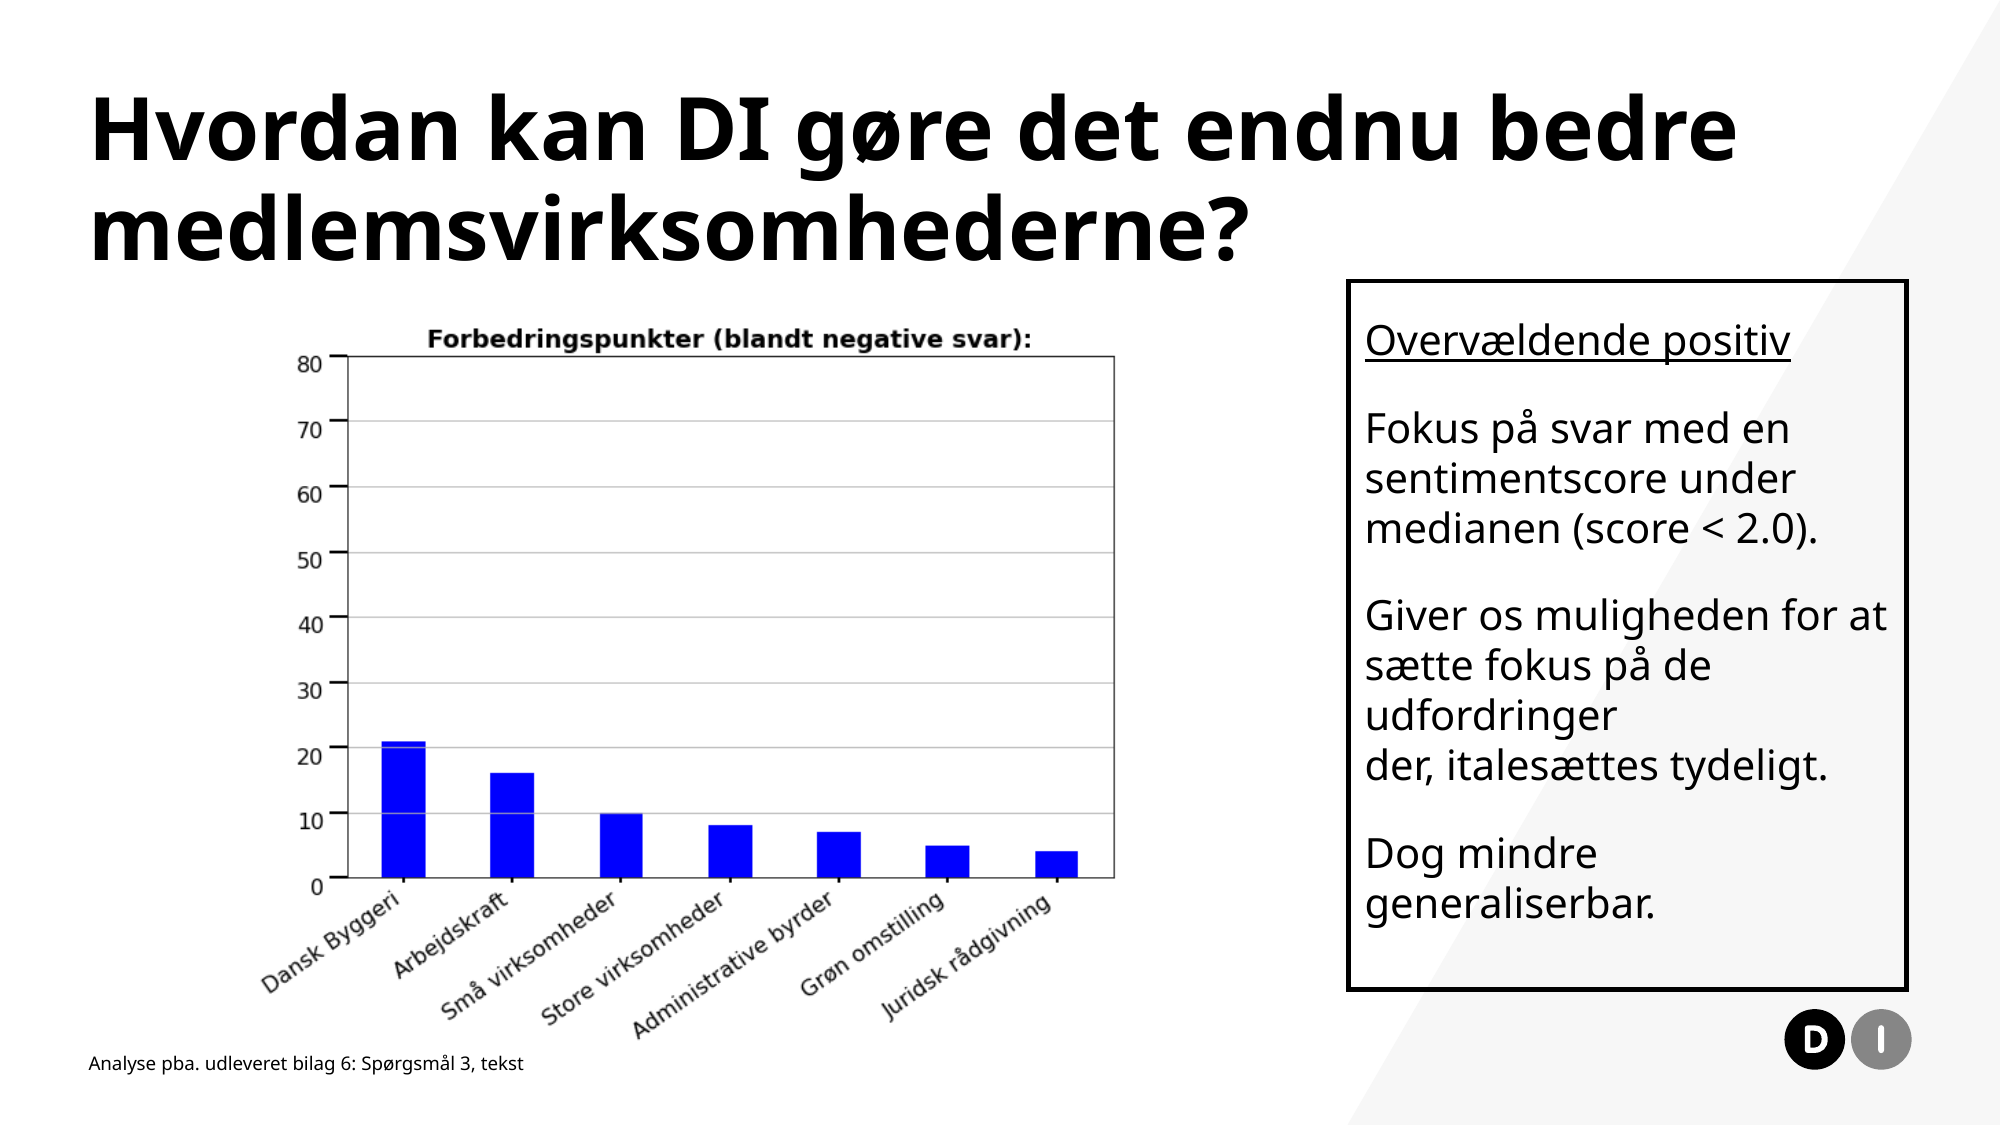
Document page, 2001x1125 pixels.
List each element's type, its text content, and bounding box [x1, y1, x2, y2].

list Analyse pba. udleveret bilag 6: Spørgsmål 3, tekst [88, 1014, 652, 1075]
title Hvordan kan DI gøre det endnu bedre medlemsvirksomhederne? [88, 80, 1911, 305]
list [250, 319, 1122, 1053]
text_box [1347, 280, 1908, 991]
text_box Overvældende positiv Fokus på svar med en sentimentscore under medianen (score < 2.0). Giver os muligheden for at sætte fokus på de udfordringer der, italesættes tydeligt. Dog mindre generaliserbar. [1364, 991, 1892, 1097]
